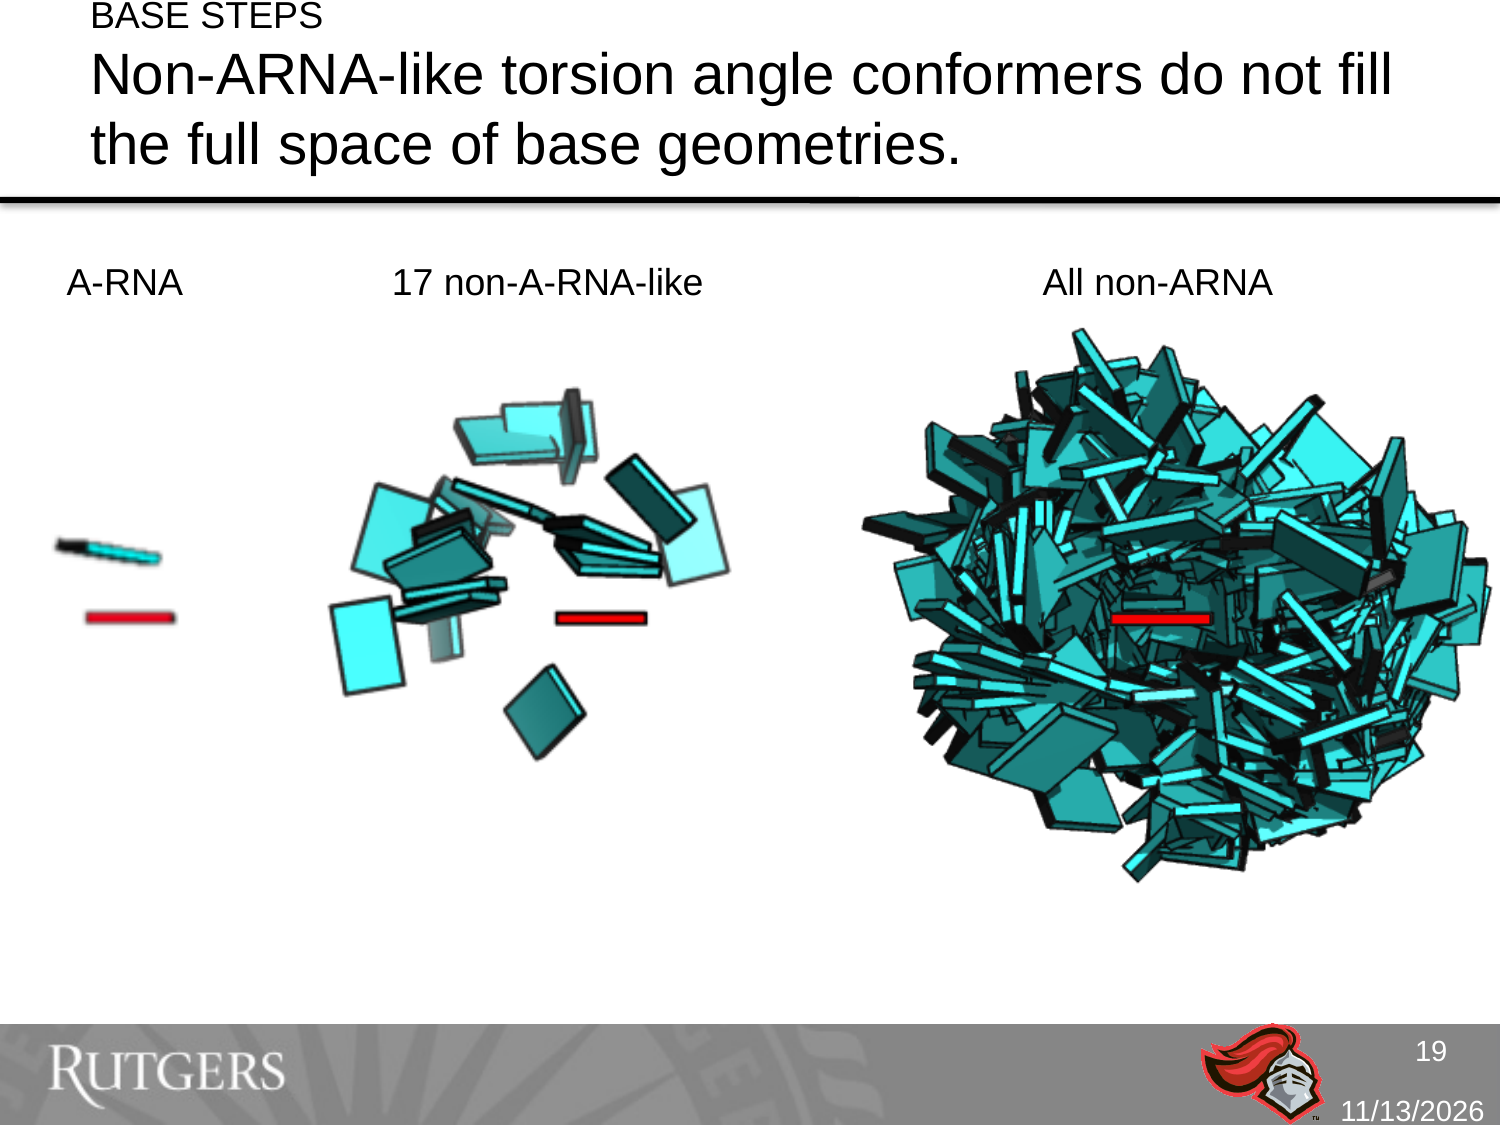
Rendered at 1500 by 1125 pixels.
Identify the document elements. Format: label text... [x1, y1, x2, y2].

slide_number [1149, 1084, 1500, 1125]
picture [322, 385, 738, 776]
picture [855, 324, 1500, 888]
slide_number 19 [1362, 1024, 1463, 1063]
title BASE STEPS Non-ARNA-like torsion angle conformers do not fill the full space of base geometries. [74, 0, 1426, 176]
picture [49, 521, 188, 638]
picture [0, 1023, 1500, 1125]
text_box All non-ARNA [1027, 250, 1289, 311]
text_box A-RNA [51, 250, 199, 311]
text_box 17 non-A-RNA-like [377, 250, 719, 311]
